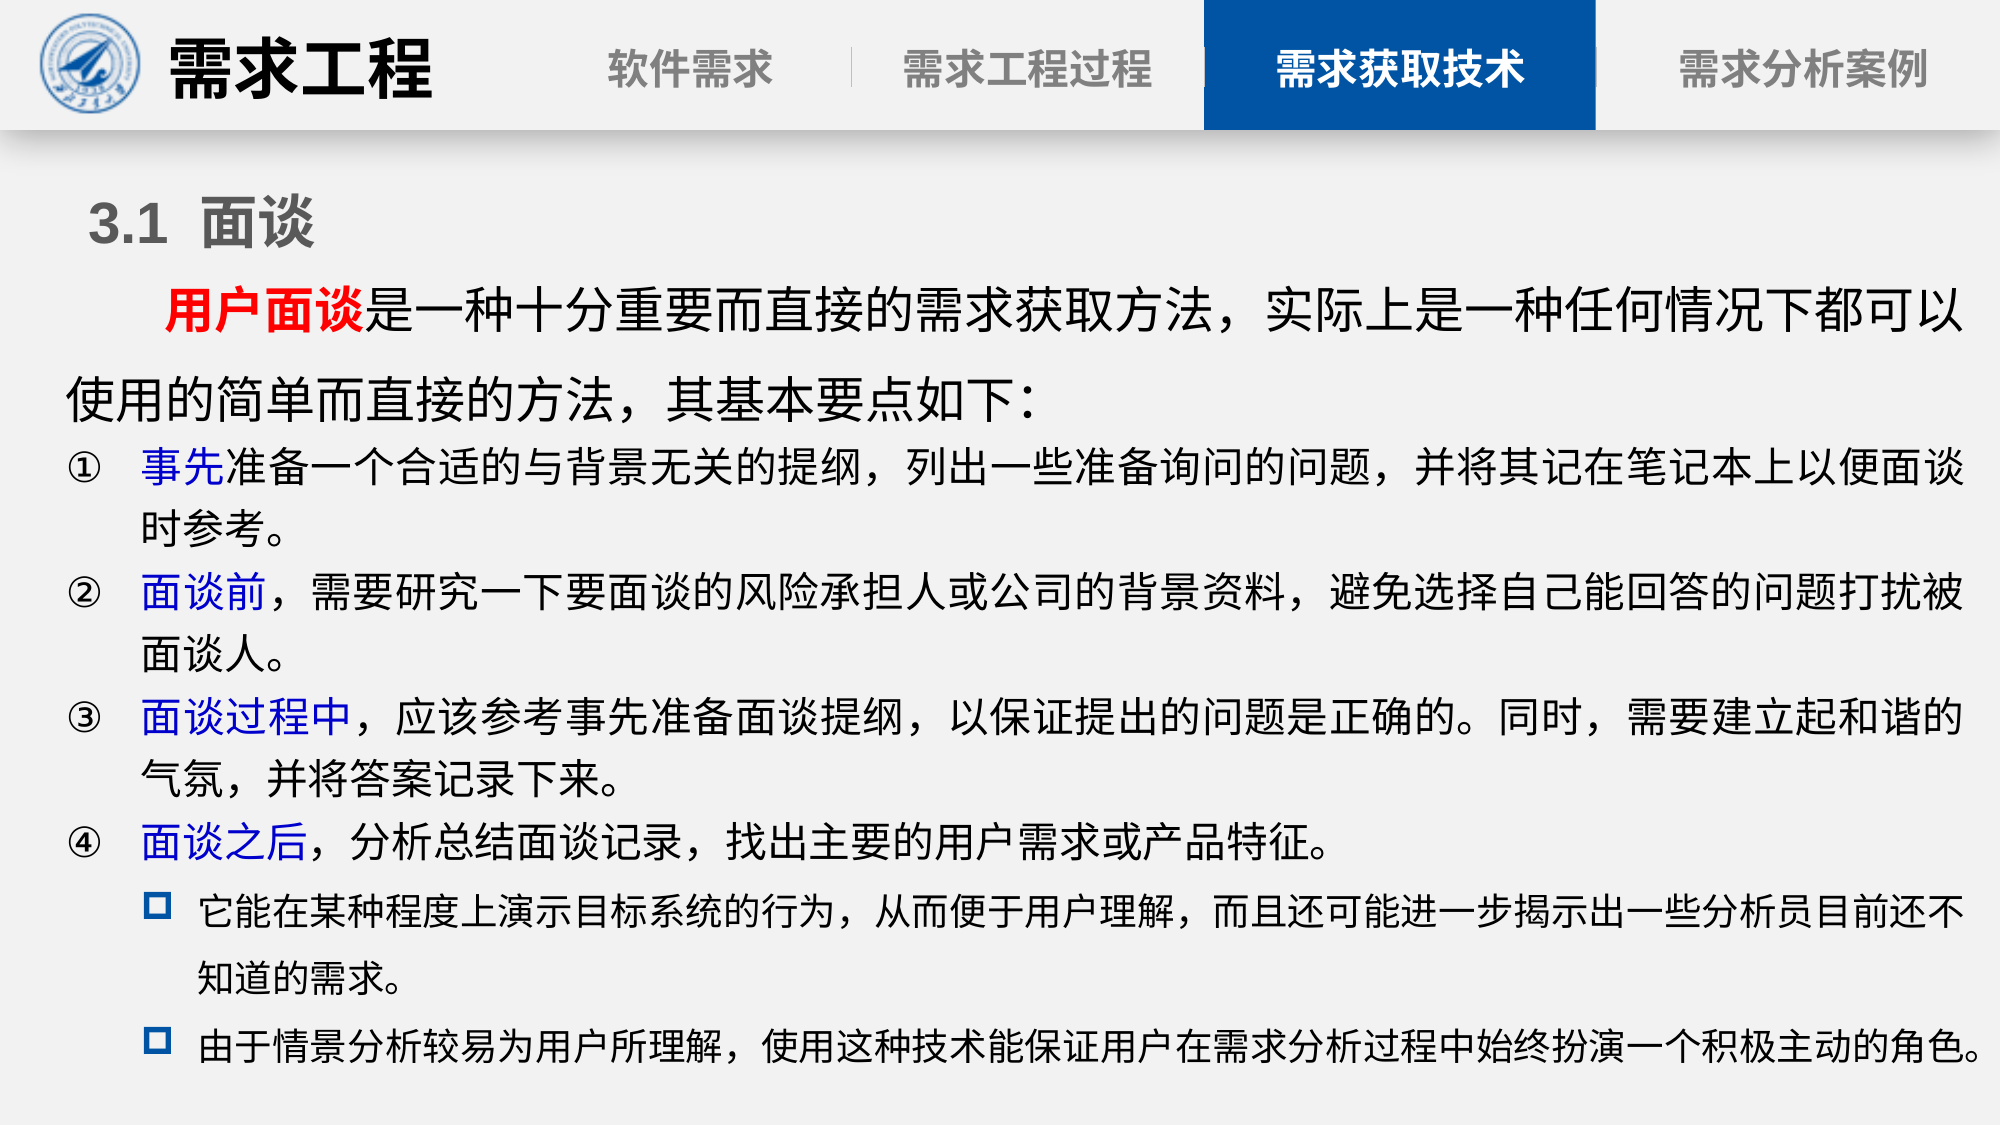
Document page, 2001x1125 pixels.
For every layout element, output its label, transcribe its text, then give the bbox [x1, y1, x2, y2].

text_box [1203, 0, 1597, 131]
text_box [0, 0, 1203, 131]
text_box 需求工程过程 [892, 35, 1164, 102]
text_box 用户面谈是一种十分重要而直接的需求获取方法，实际上是一种任何情况下都可以使用的简单而直接的方法，其基本要点如下： 事先准备一个合适的与背景无关的提纲，列出一些准备询问的问题，并将其记在笔记本上以便面谈时参考。 面谈前，需要研究一下要面谈的风险承担人或公司的背景资料，避免选择自己能回答的问题打扰被面谈人。 面谈过程中，应该参考事先准备面谈提纲，以保证提出的问题是正确的。同时，需要建立起和谐的气氛，并将答案记录下来。 面谈之后，分析总结面谈记录，找出主要的用户需求或产品特征。 它能在某种程度上演示目标系统的行为，从而便于用户理解，而且还可能进一步揭示出一些分析员目前还不知道的需求。 由于情景分析较易为用户所理解，使用这种技术能保证用户在需求分析过程中始终扮演一个积极主动的角色。 [50, 240, 1980, 1125]
text_box 软件需求 [580, 35, 802, 102]
text_box 需求工程 [152, 18, 480, 115]
text_box 需求分析案例 [1665, 35, 1942, 102]
picture [22, 4, 153, 122]
text_box 需求获取技术 [1264, 35, 1536, 102]
text_box [1597, 0, 2000, 131]
text_box 3.1 面谈 [88, 177, 804, 263]
